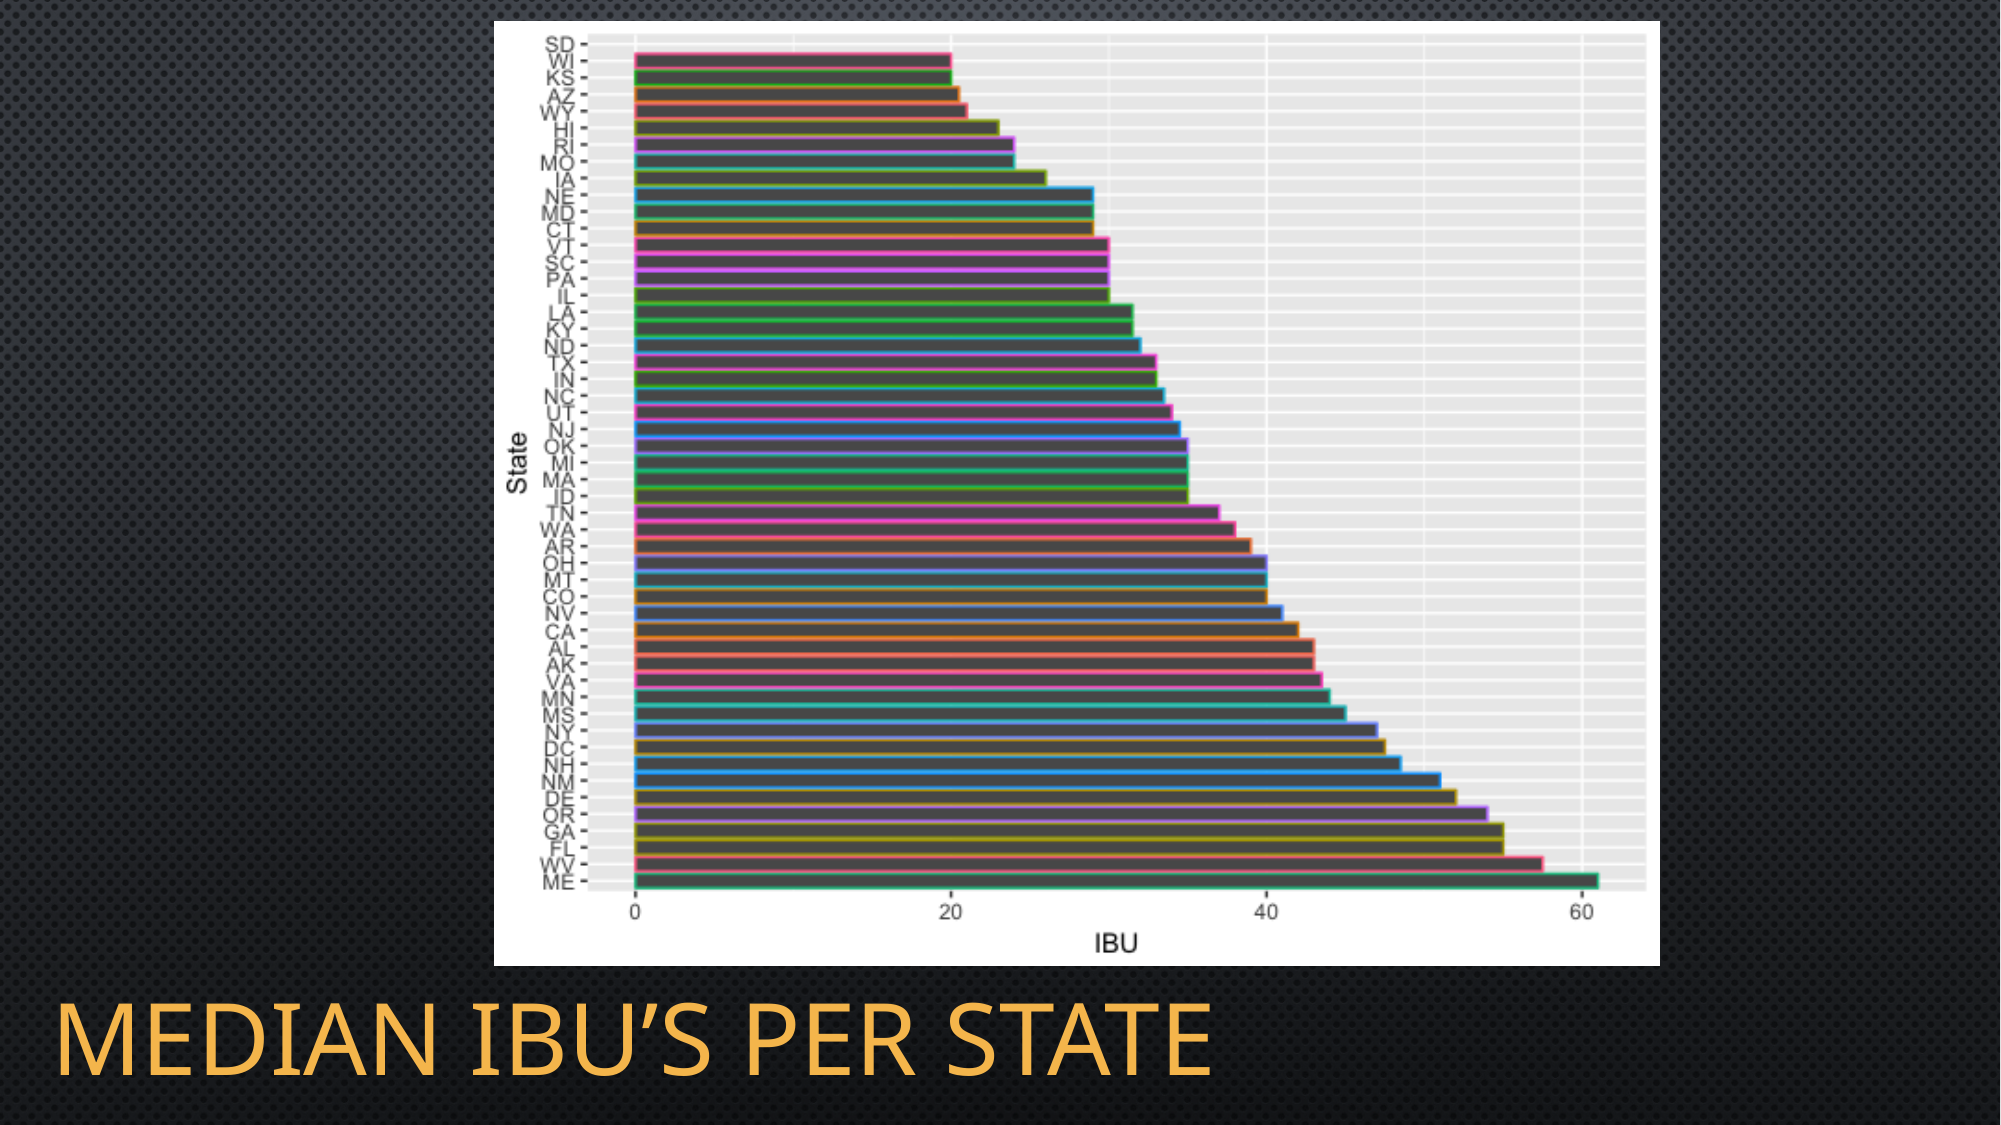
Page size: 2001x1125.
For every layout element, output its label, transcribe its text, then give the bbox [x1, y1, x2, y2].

title Median IBU’s per state [0, 827, 1531, 1104]
picture [493, 21, 1660, 966]
